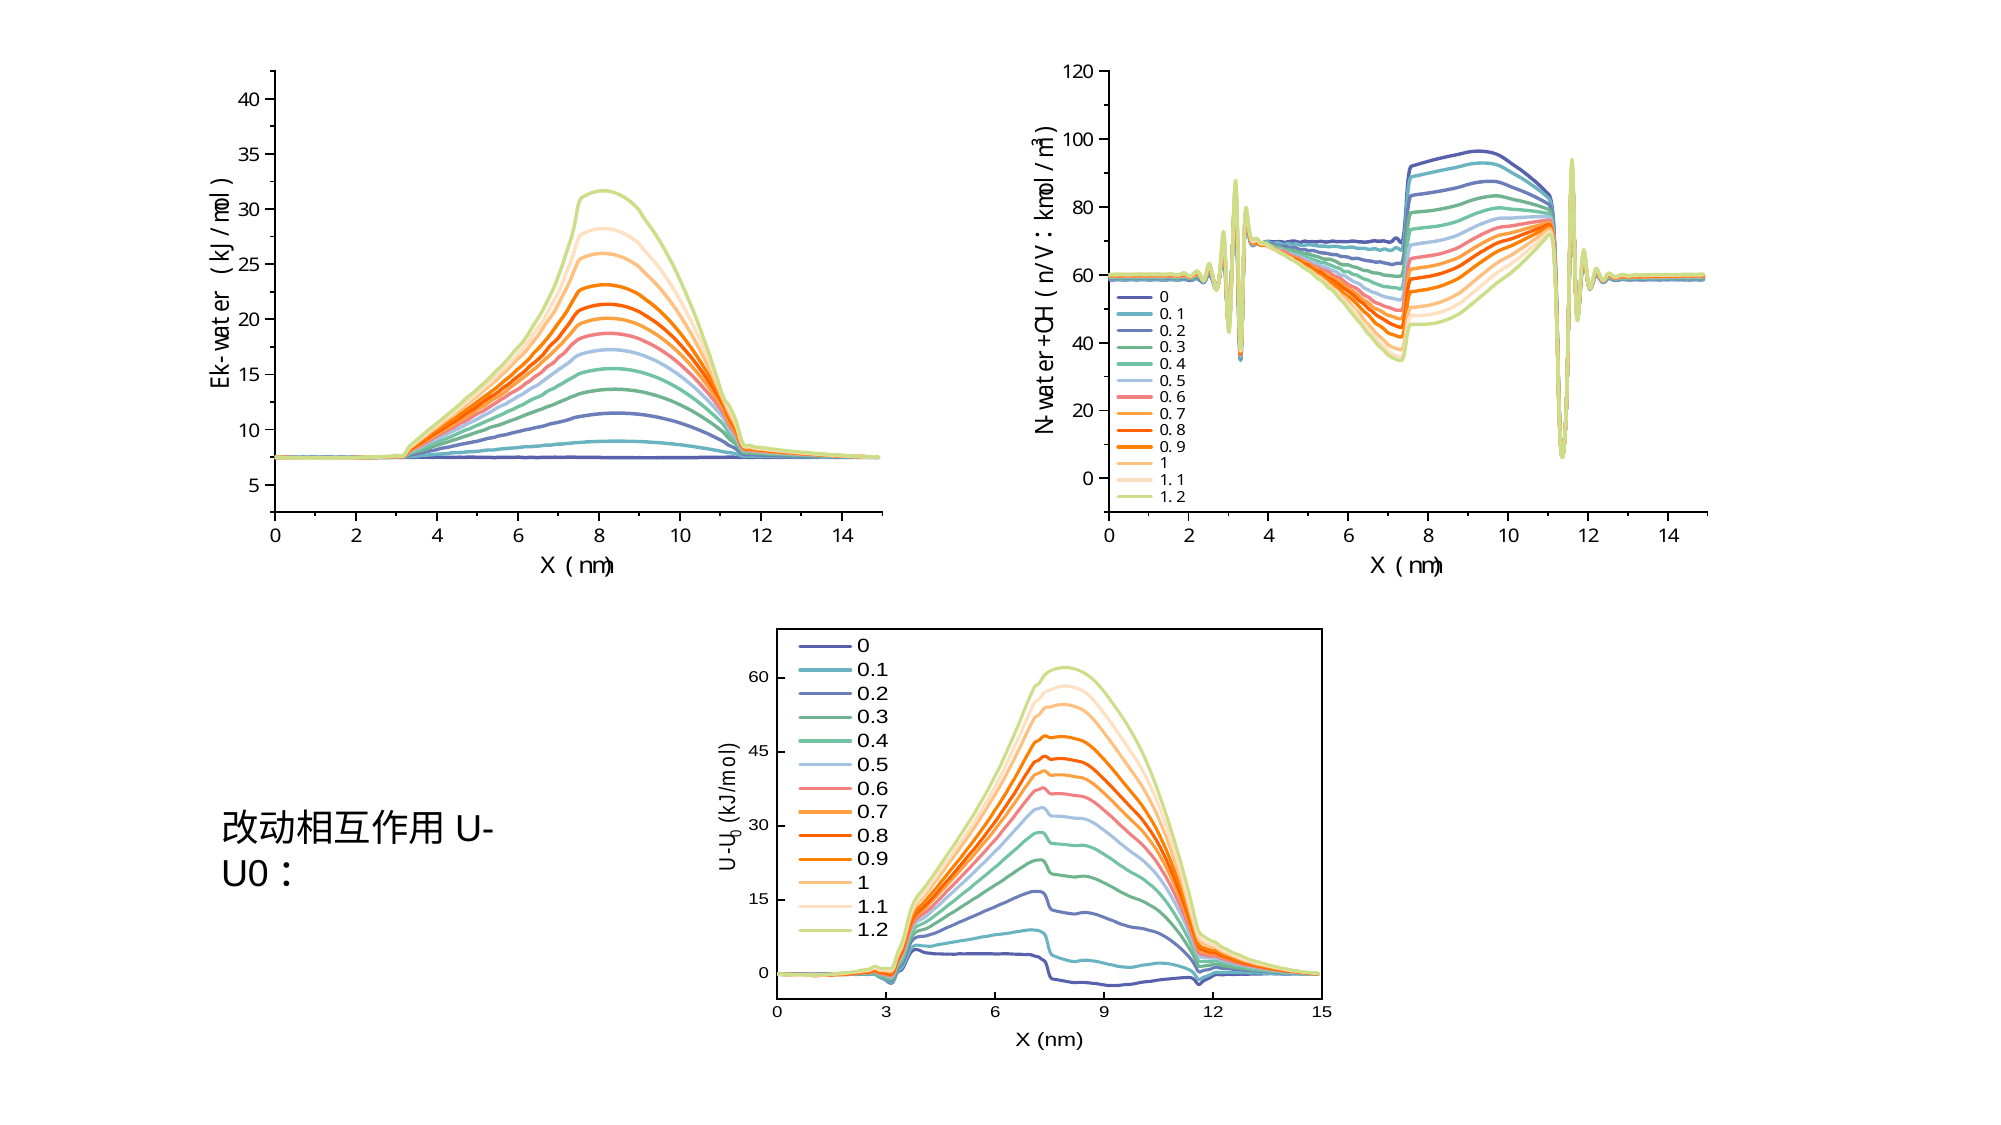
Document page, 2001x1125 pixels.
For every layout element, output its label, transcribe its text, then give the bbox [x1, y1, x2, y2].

text_box 改动相互作用U-U0： [206, 796, 580, 902]
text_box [114, 0, 1009, 615]
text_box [1009, 0, 1832, 615]
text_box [633, 568, 1435, 1085]
